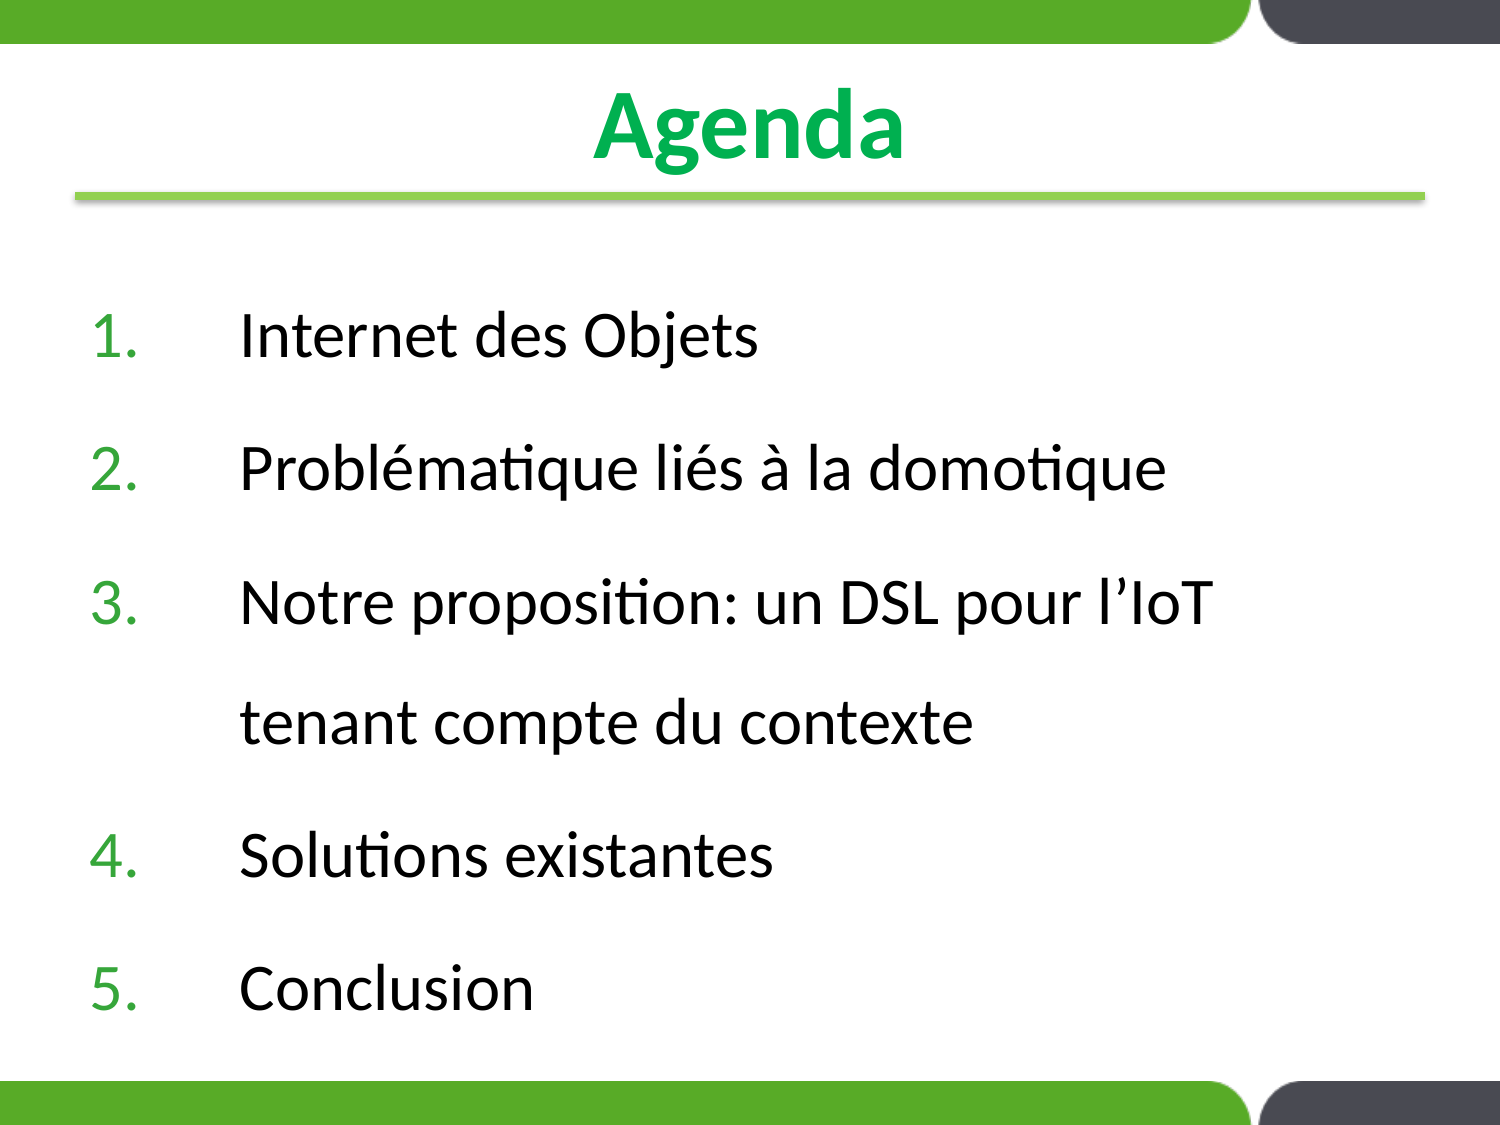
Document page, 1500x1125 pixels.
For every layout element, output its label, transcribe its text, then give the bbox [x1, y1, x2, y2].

list Internet des Objets Problématique liés à la domotique Notre proposition: un DSL pour l’IoT tenant compte du contexte Solutions existantes Conclusion [75, 243, 1282, 1024]
title Agenda [75, 50, 1425, 181]
